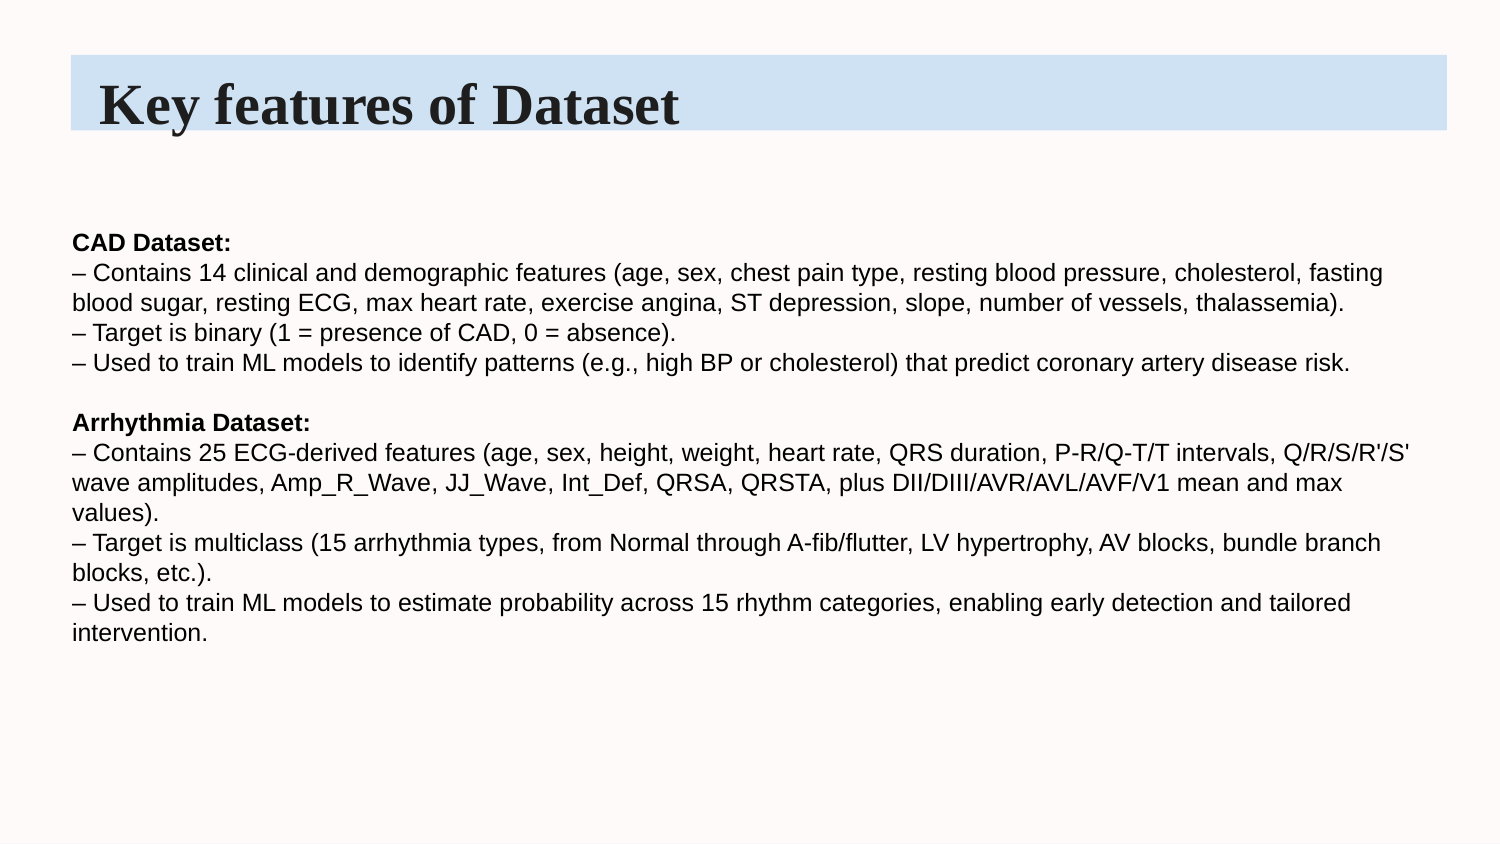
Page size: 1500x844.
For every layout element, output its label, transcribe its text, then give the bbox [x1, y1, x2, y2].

text_box CAD Dataset: – Contains 14 clinical and demographic features (age, sex, chest pain type, resting blood pressure, cholesterol, fasting blood sugar, resting ECG, max heart rate, exercise angina, ST depression, slope, number of vessels, thalassemia). – Target is binary (1 = presence of CAD, 0 = absence). – Used to train ML models to identify patterns (e.g., high BP or cholesterol) that predict coronary artery disease risk. Arrhythmia Dataset: – Contains 25 ECG‐derived features (age, sex, height, weight, heart rate, QRS duration, P-R/Q-T/T intervals, Q/R/S/R'/S' wave amplitudes, Amp_R_Wave, JJ_Wave, Int_Def, QRSA, QRSTA, plus DII/DIII/AVR/AVL/AVF/V1 mean and max values). – Target is multiclass (15 arrhythmia types, from Normal through A-fib/flutter, LV hypertrophy, AV blocks, bundle branch blocks, etc.). – Used to train ML models to estimate probability across 15 rhythm categories, enabling early detection and tailored intervention. [72, 226, 1431, 844]
text_box Key features of Dataset [70, 54, 1447, 131]
